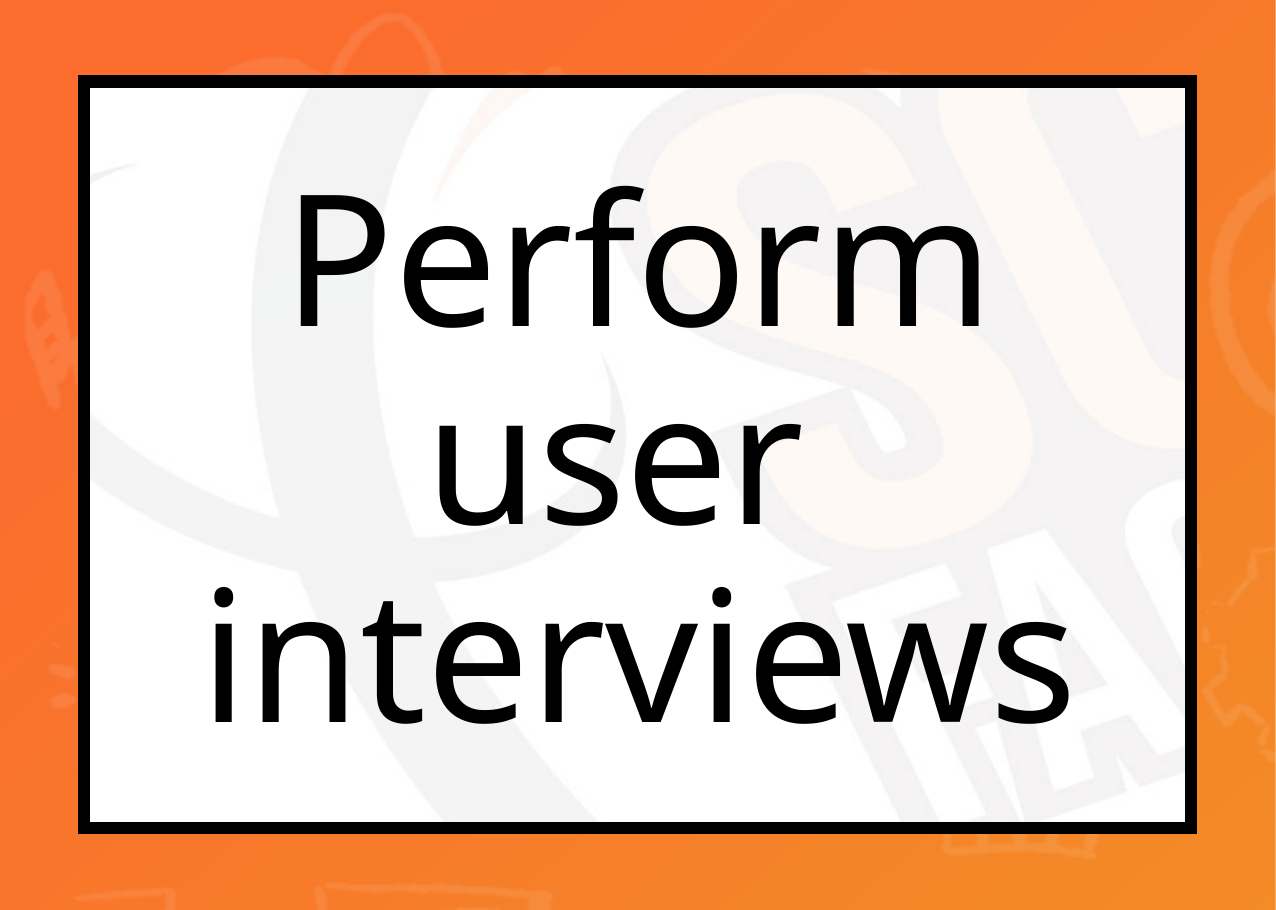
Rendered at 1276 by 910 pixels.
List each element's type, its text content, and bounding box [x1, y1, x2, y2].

list Perform user interviews [102, 101, 1175, 813]
picture [0, 0, 1276, 910]
